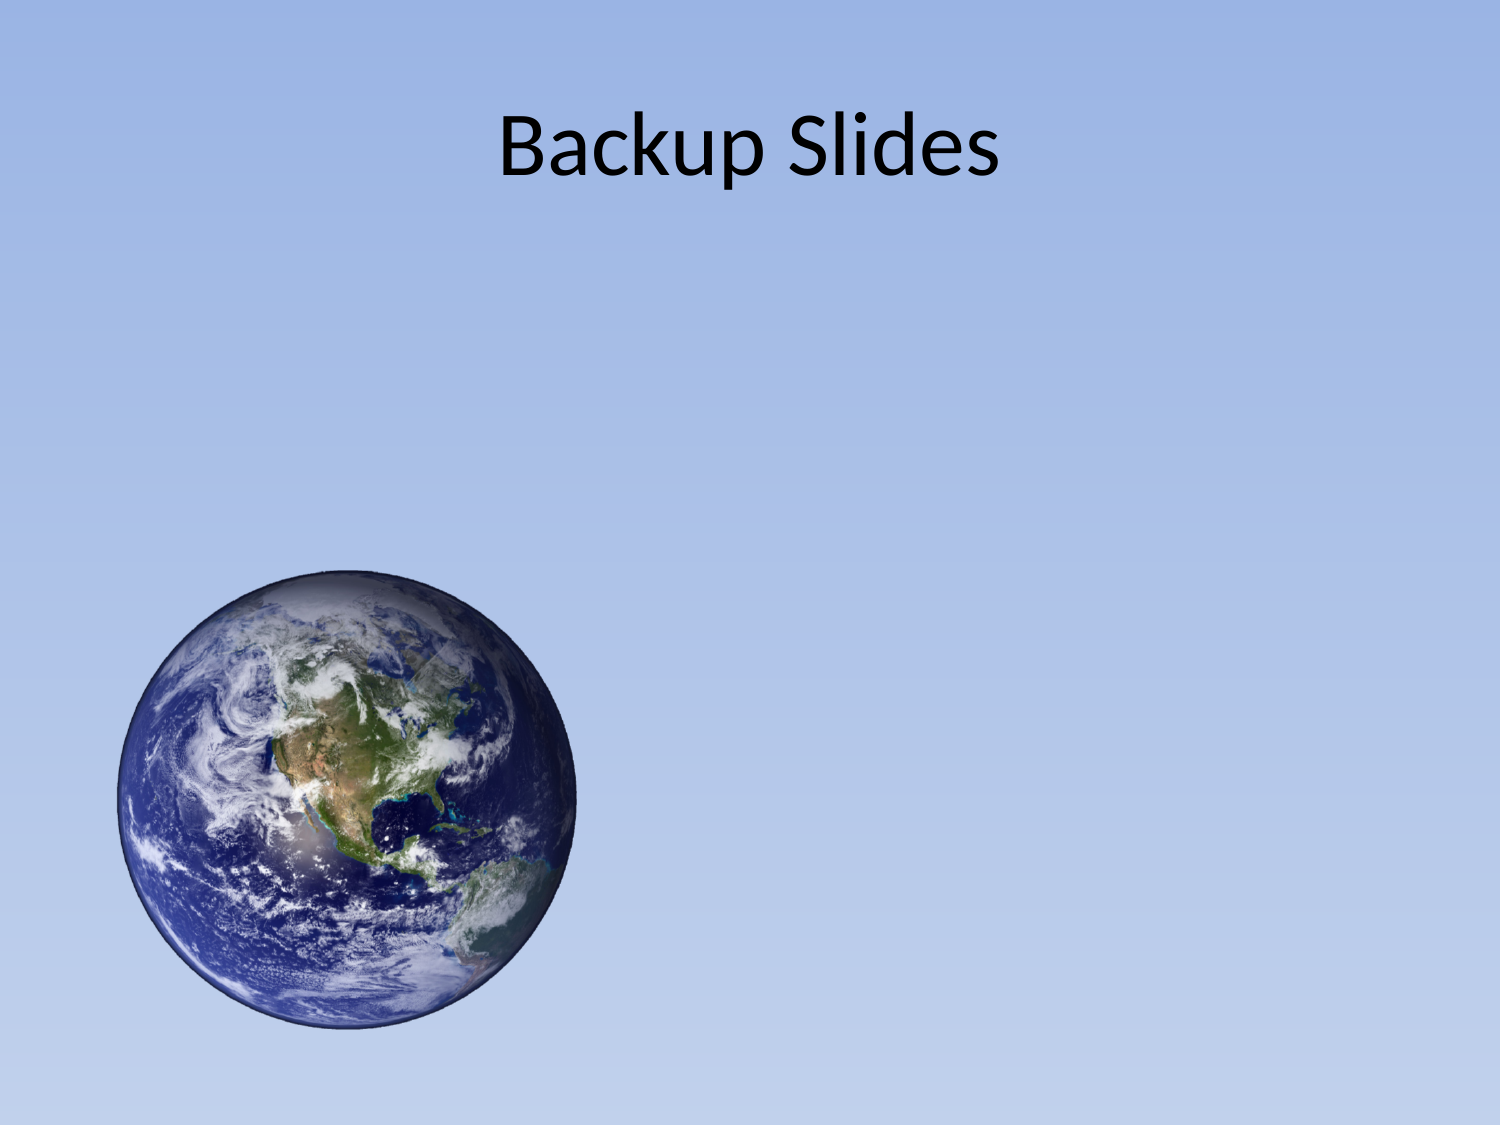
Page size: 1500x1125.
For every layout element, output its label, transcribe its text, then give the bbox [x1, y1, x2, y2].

picture [112, 558, 585, 1035]
title Backup Slides [75, 45, 1425, 233]
